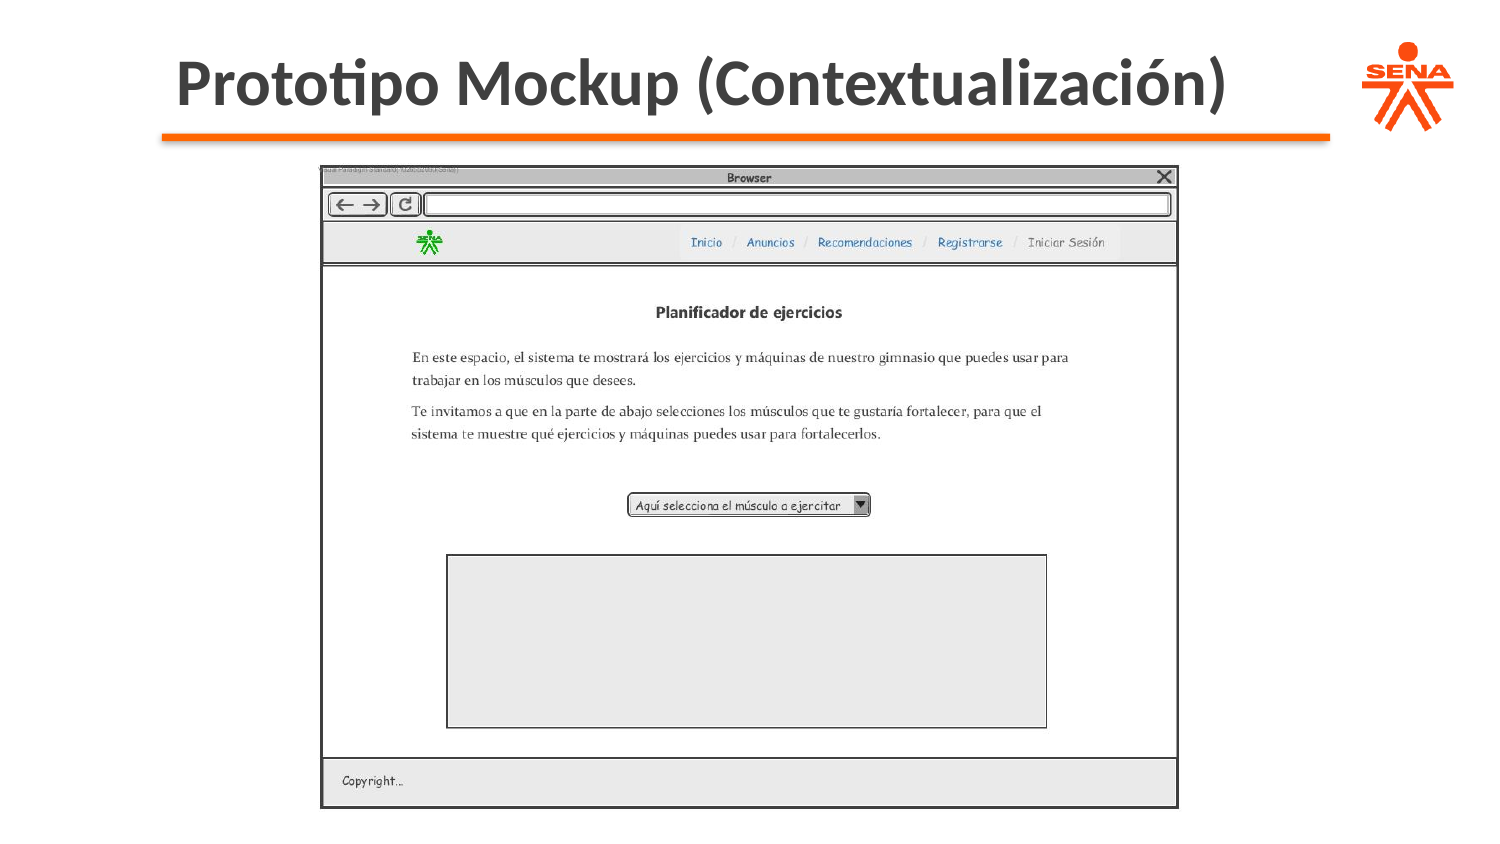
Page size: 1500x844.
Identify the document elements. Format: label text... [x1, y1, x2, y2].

picture [0, 0, 1500, 844]
text_box Prototipo Mockup (Contextualización) [161, 31, 1331, 127]
text_box [161, 133, 1331, 142]
